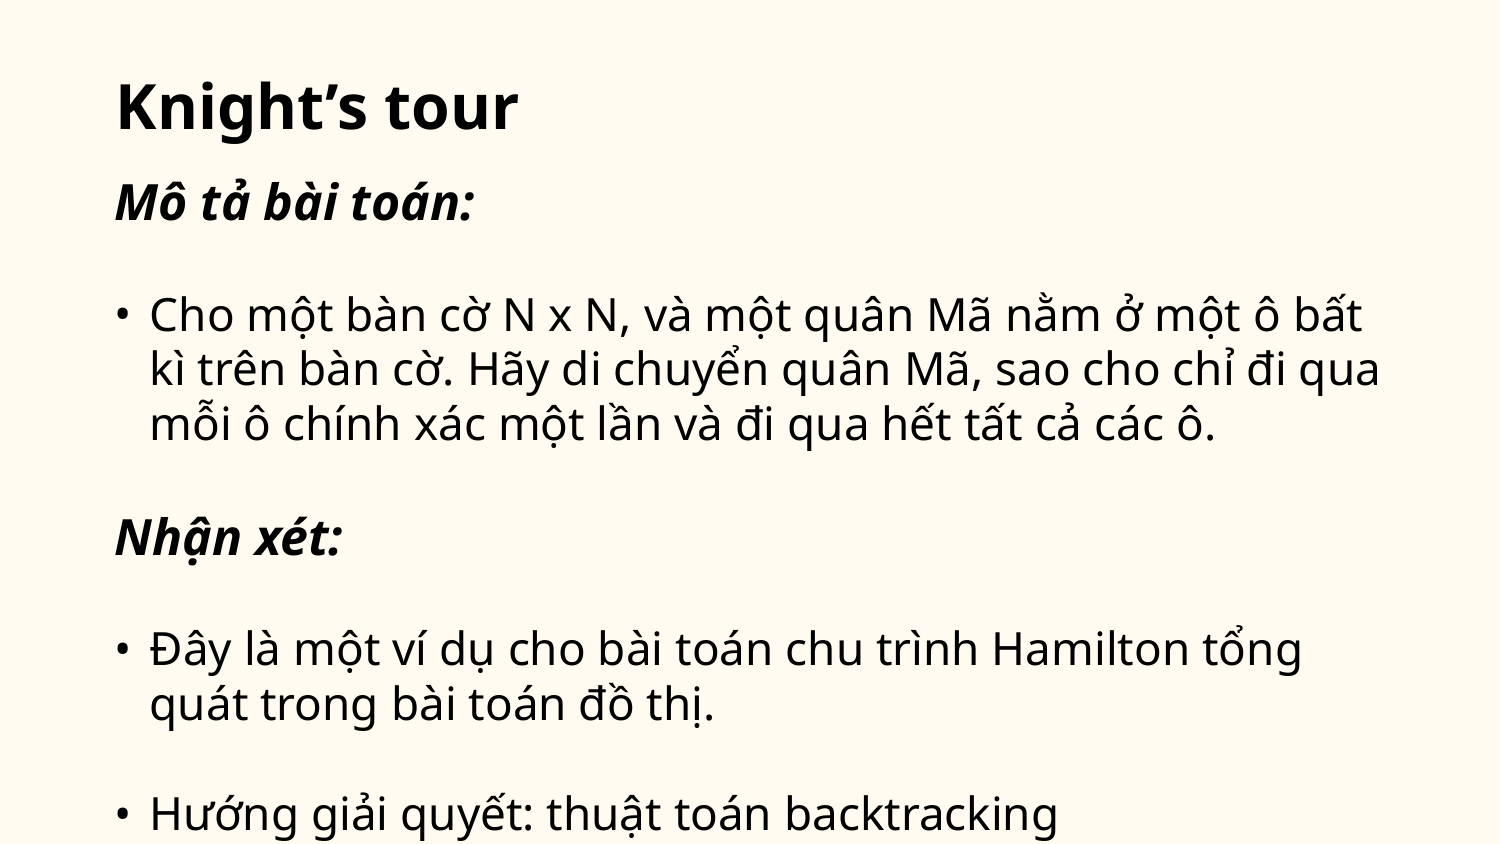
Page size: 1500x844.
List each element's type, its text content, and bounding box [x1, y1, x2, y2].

text_box Mô tả bài toán: Cho một bàn cờ N x N, và một quân Mã nằm ở một ô bất kì trên bàn cờ. Hãy di chuyển quân Mã, sao cho chỉ đi qua mỗi ô chính xác một lần và đi qua hết tất cả các ô. Nhận xét: Đây là một ví dụ cho bài toán chu trình Hamilton tổng quát trong bài toán đồ thị. Hướng giải quyết: thuật toán backtracking [103, 164, 1397, 844]
title Knight’s tour [104, 27, 1399, 191]
